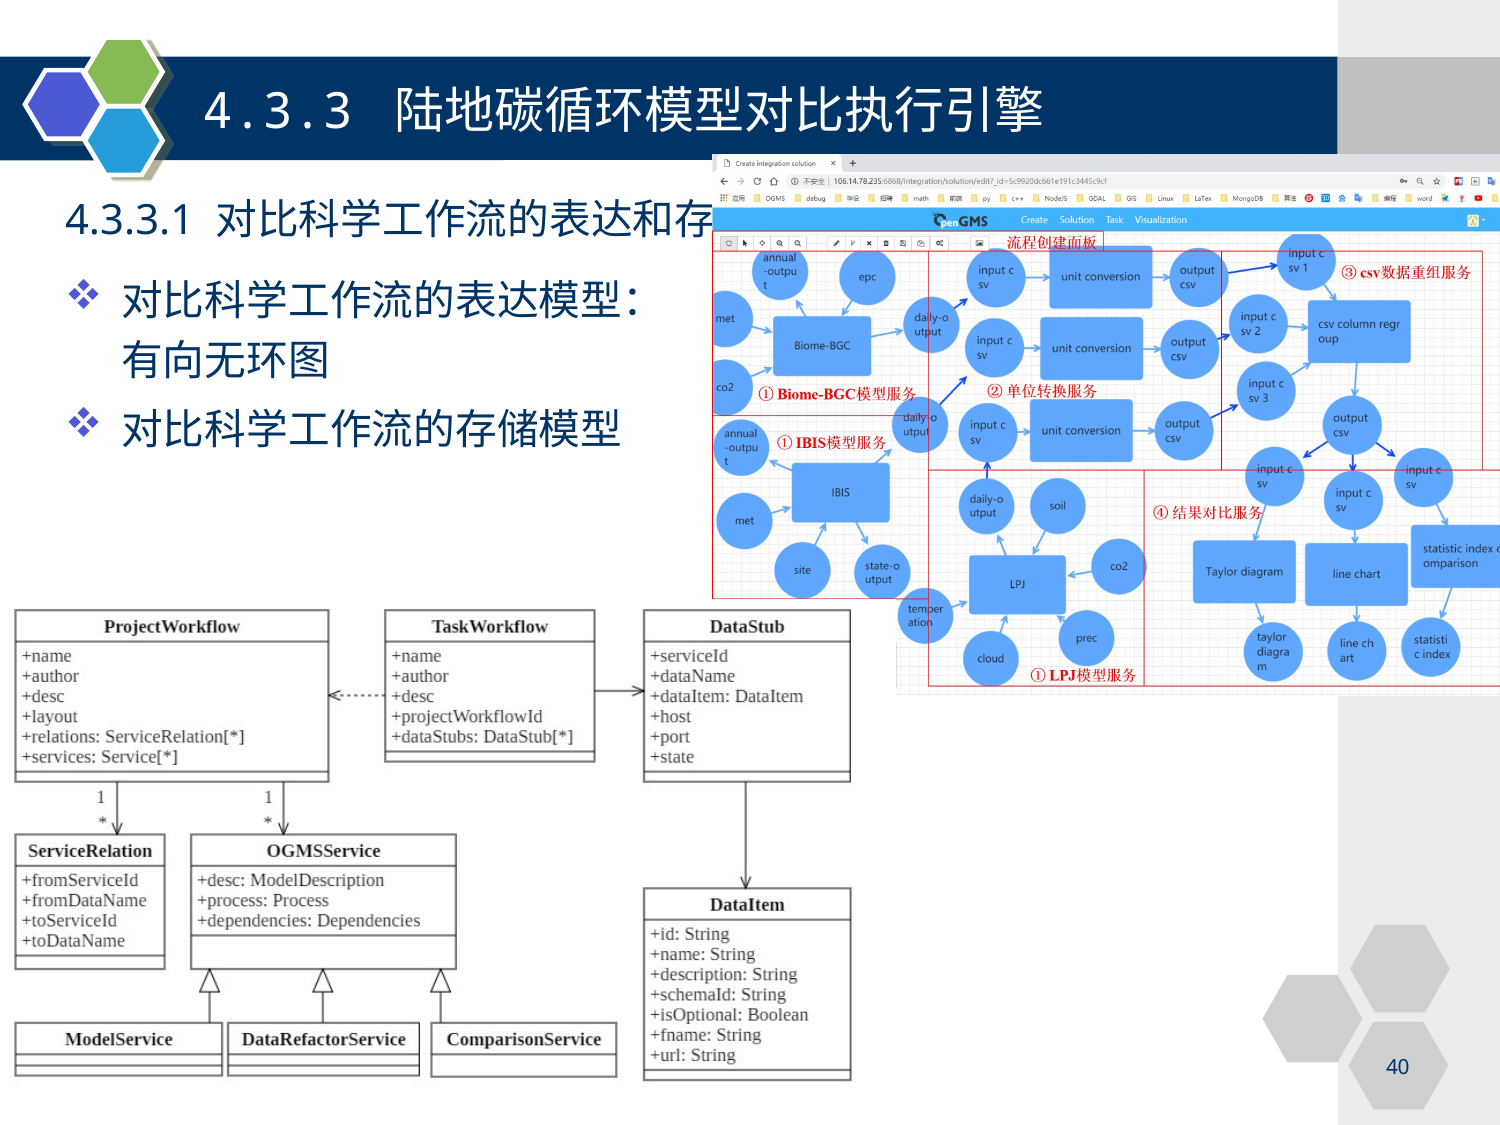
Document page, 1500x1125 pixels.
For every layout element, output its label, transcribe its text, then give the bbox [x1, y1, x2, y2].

slide_number 40 [1360, 1045, 1436, 1084]
picture [4, 154, 1500, 1125]
list 对比科学工作流的表达模型：有向无环图 对比科学工作流的存储模型 [49, 256, 680, 575]
text_box 4.3.3.1 对比科学工作流的表达和存储 [49, 174, 707, 244]
text_box 4.3.3 陆地碳循环模型对比执行引擎 [187, 62, 1300, 155]
